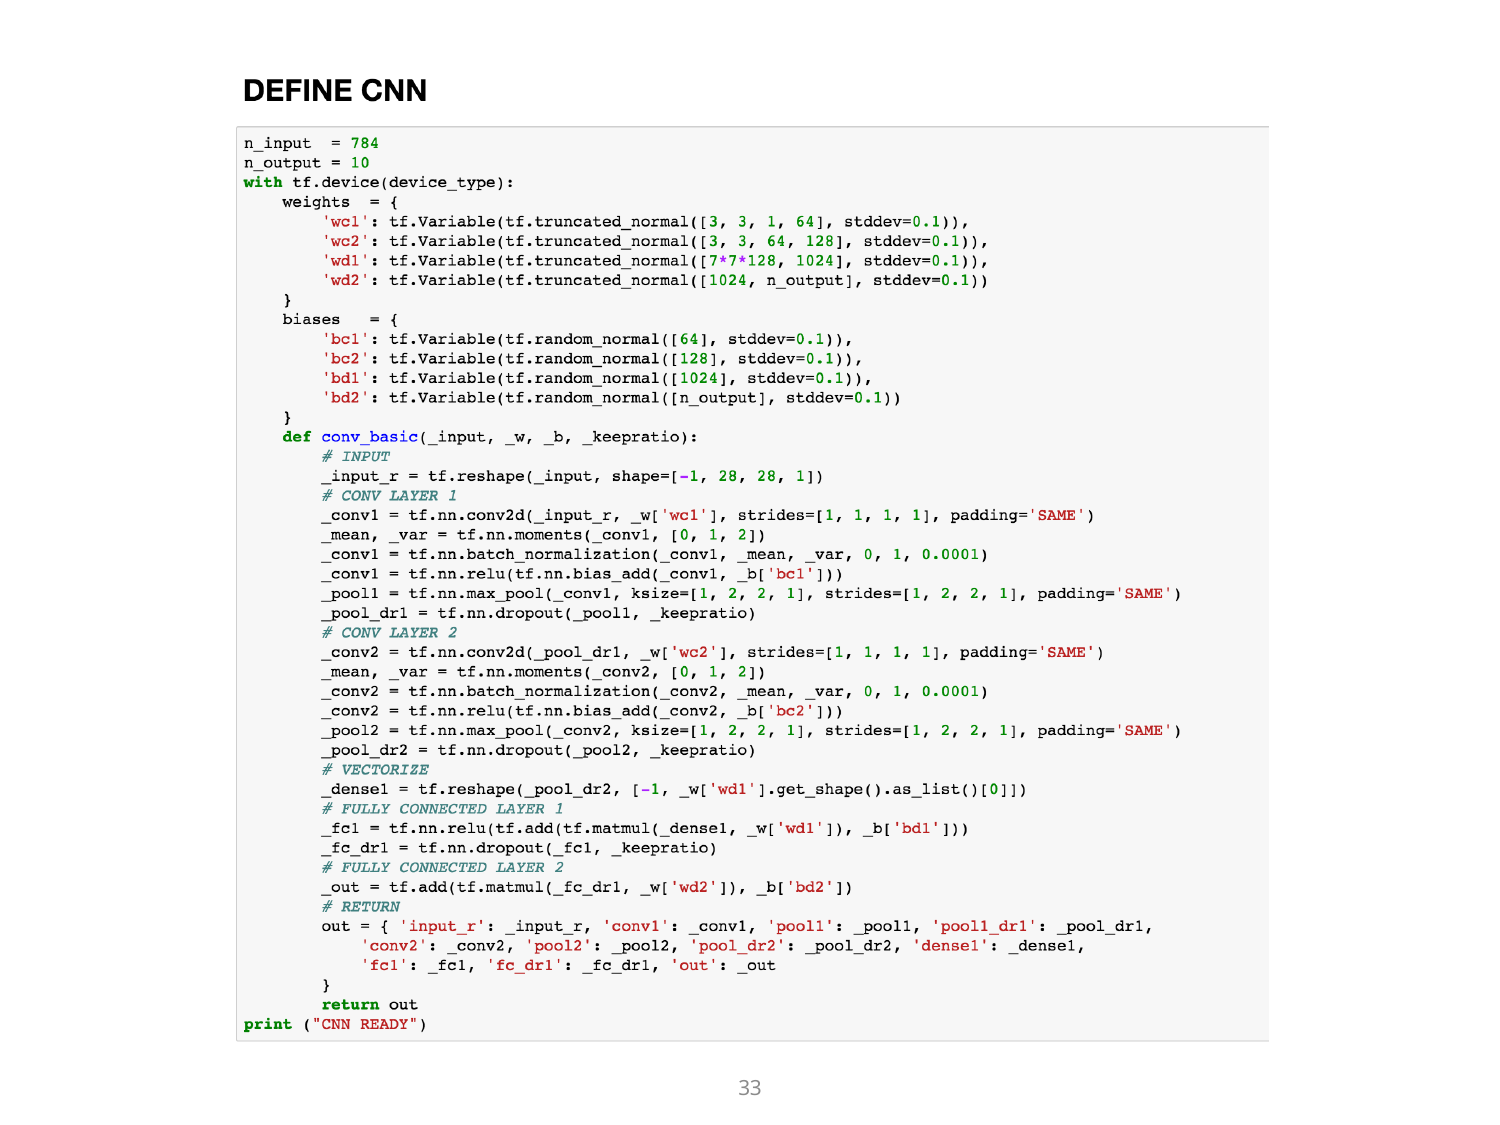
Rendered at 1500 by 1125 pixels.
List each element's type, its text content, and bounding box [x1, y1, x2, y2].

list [231, 66, 1269, 1048]
slide_number 33 [575, 1058, 925, 1119]
